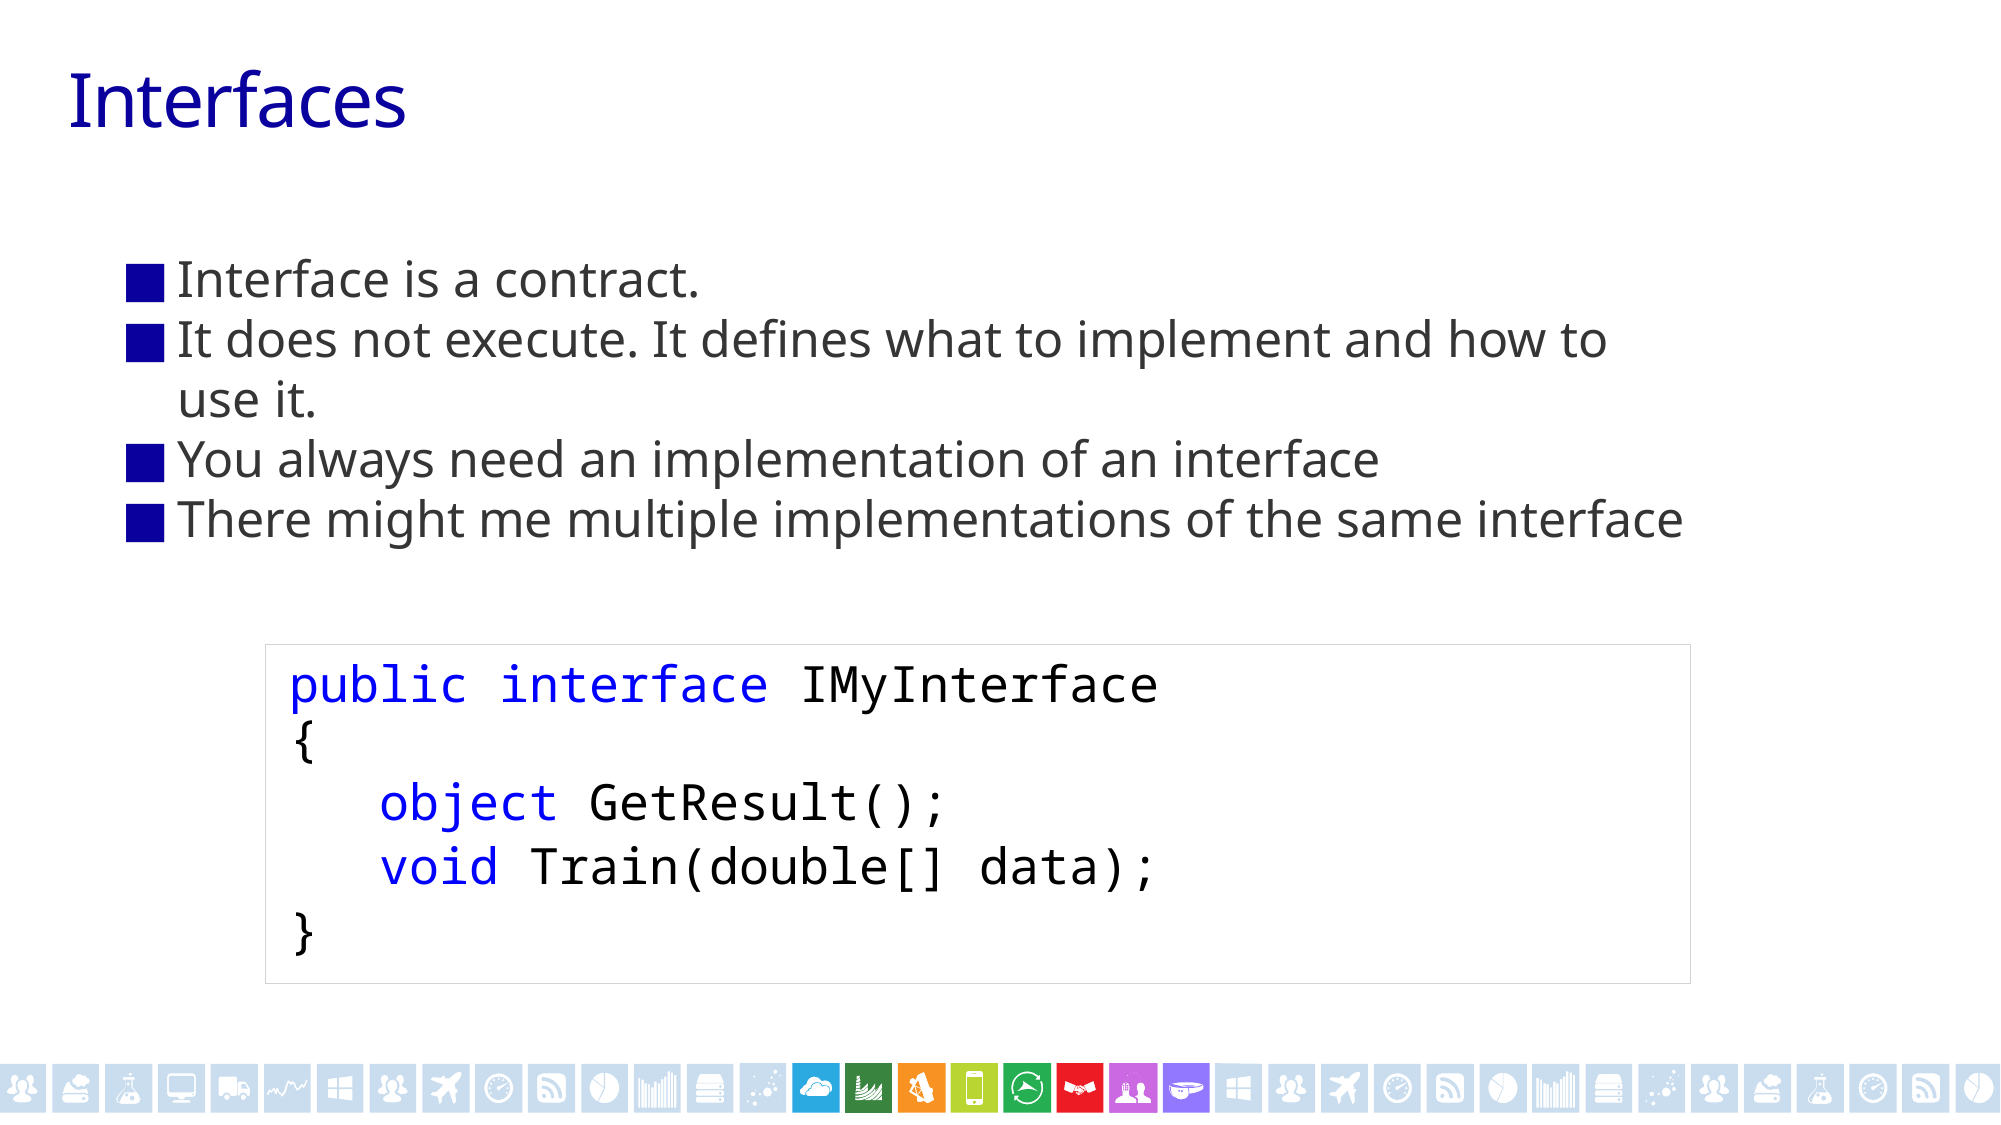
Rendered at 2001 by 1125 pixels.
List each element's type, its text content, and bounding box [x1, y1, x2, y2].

title Interfaces [44, 47, 1957, 196]
list public interface IMyInterface { object GetResult(); void Train(double[] data); } [265, 644, 1691, 984]
text_box Interface is a contract. It does not execute. It defines what to implement and how to use it. You always need an implementation of an interface There might me multiple implementations of the same interface [106, 239, 1705, 555]
